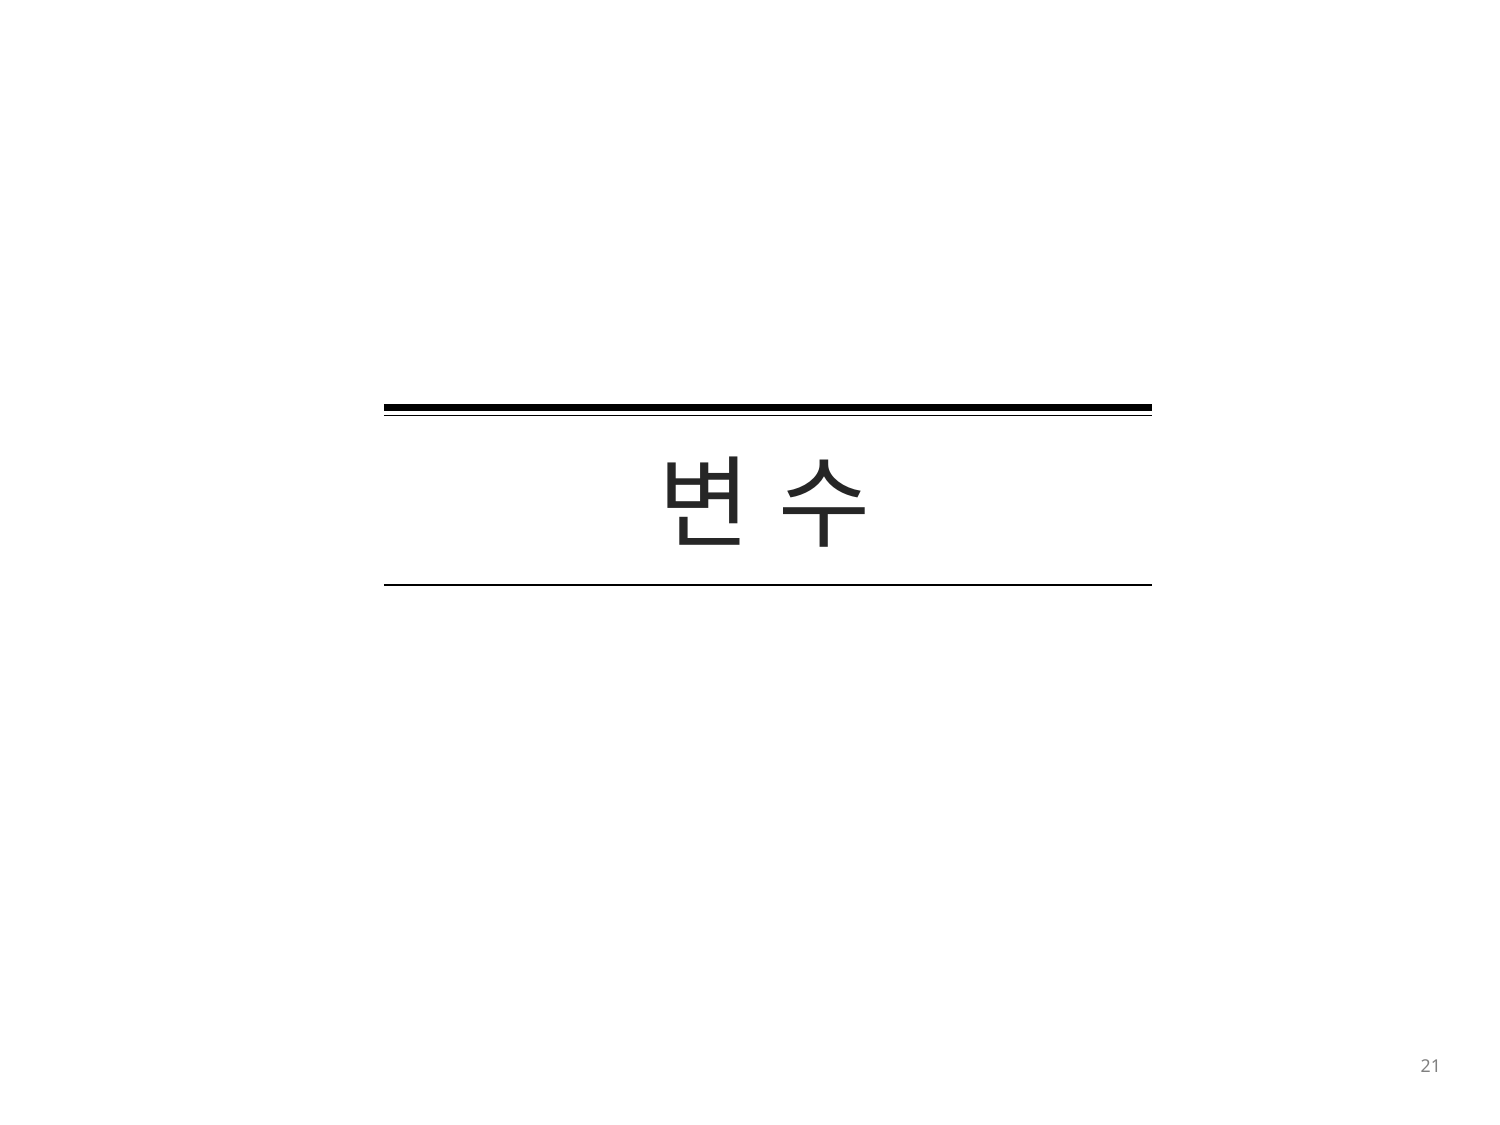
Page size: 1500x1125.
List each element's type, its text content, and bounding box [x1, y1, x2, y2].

text_box 변 수 [643, 431, 916, 567]
